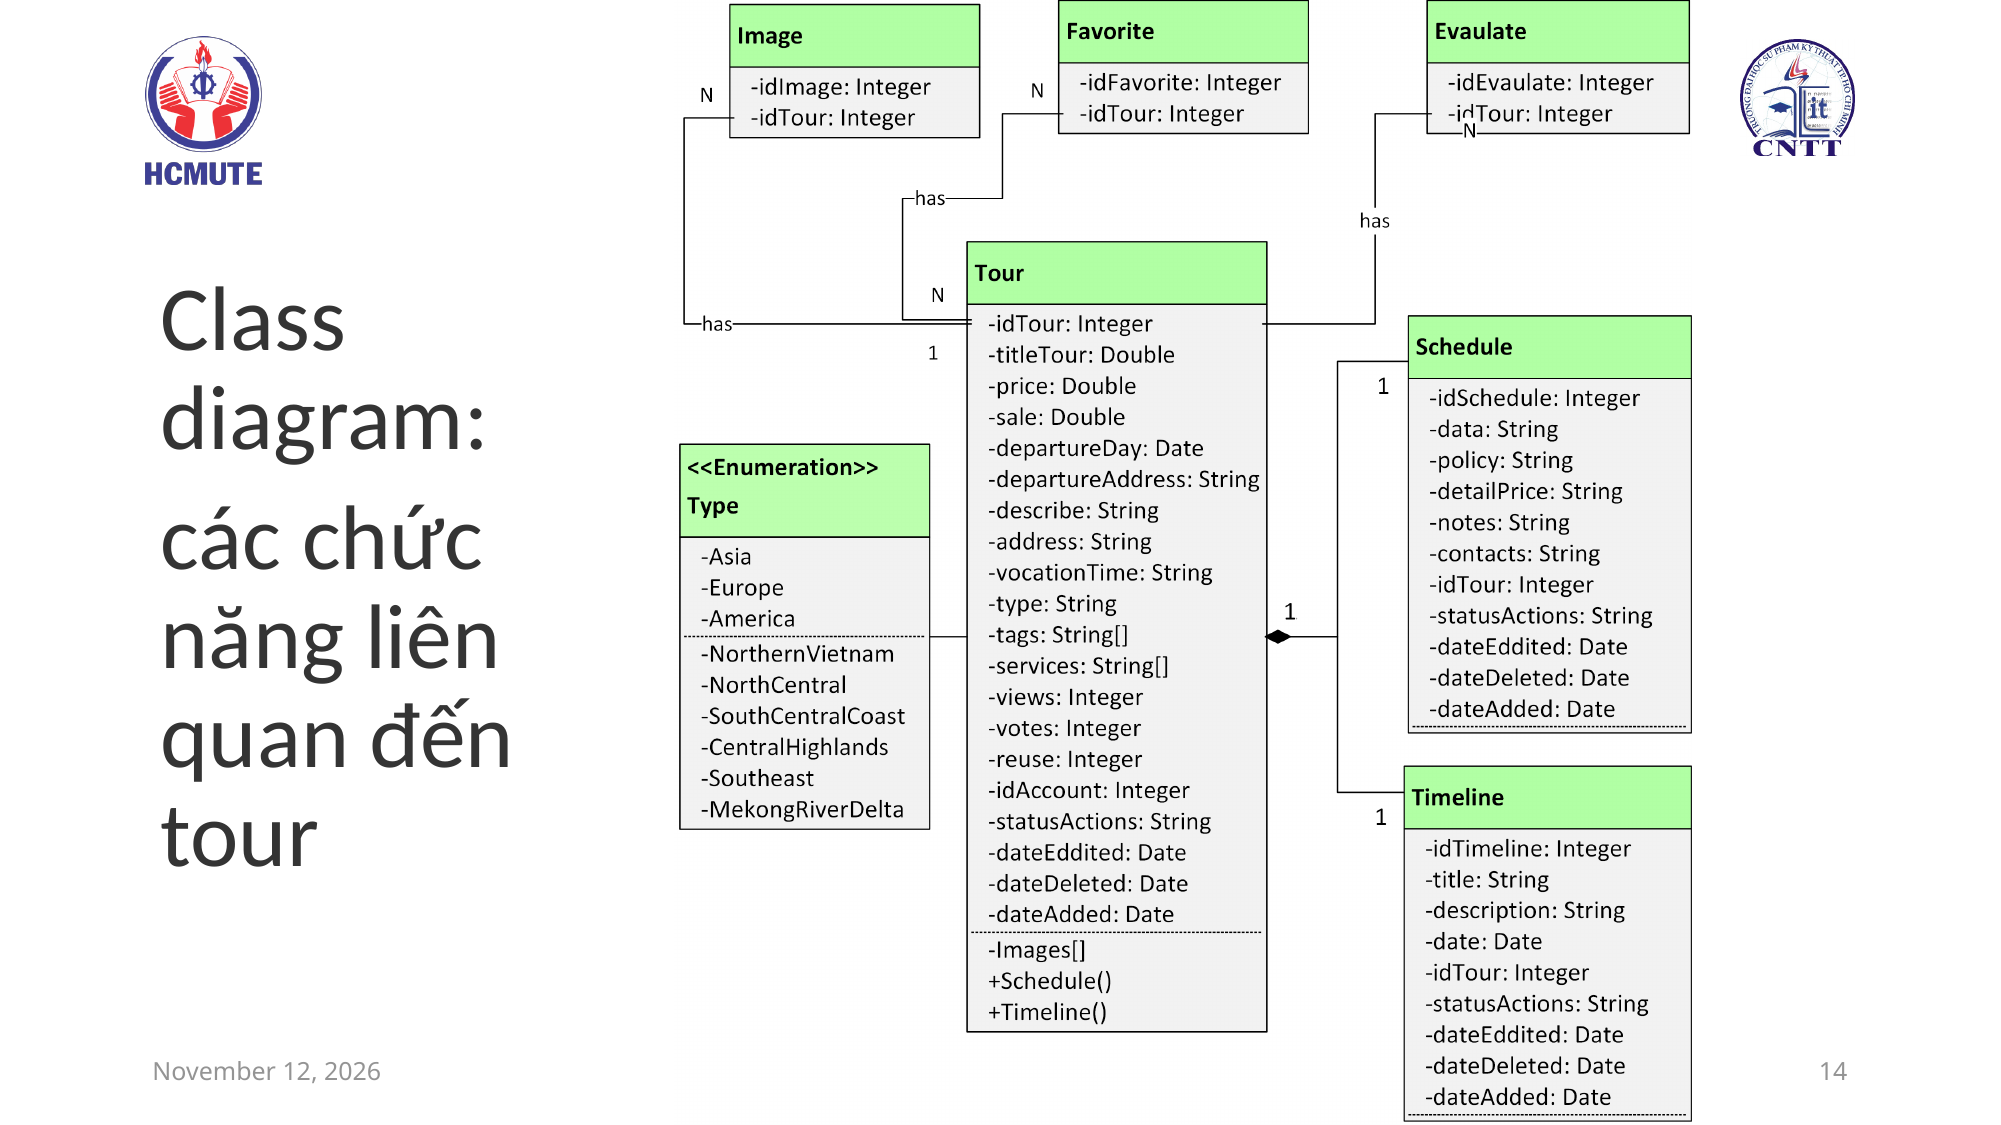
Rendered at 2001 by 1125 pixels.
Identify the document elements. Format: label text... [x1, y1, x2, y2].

text_box Class diagram: các chức năng liên quan đến tour [145, 185, 659, 973]
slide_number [137, 1042, 588, 1103]
picture [674, 0, 1692, 1125]
slide_number 13 [1692, 1042, 1863, 1103]
picture [145, 36, 262, 185]
picture [1740, 39, 1855, 156]
